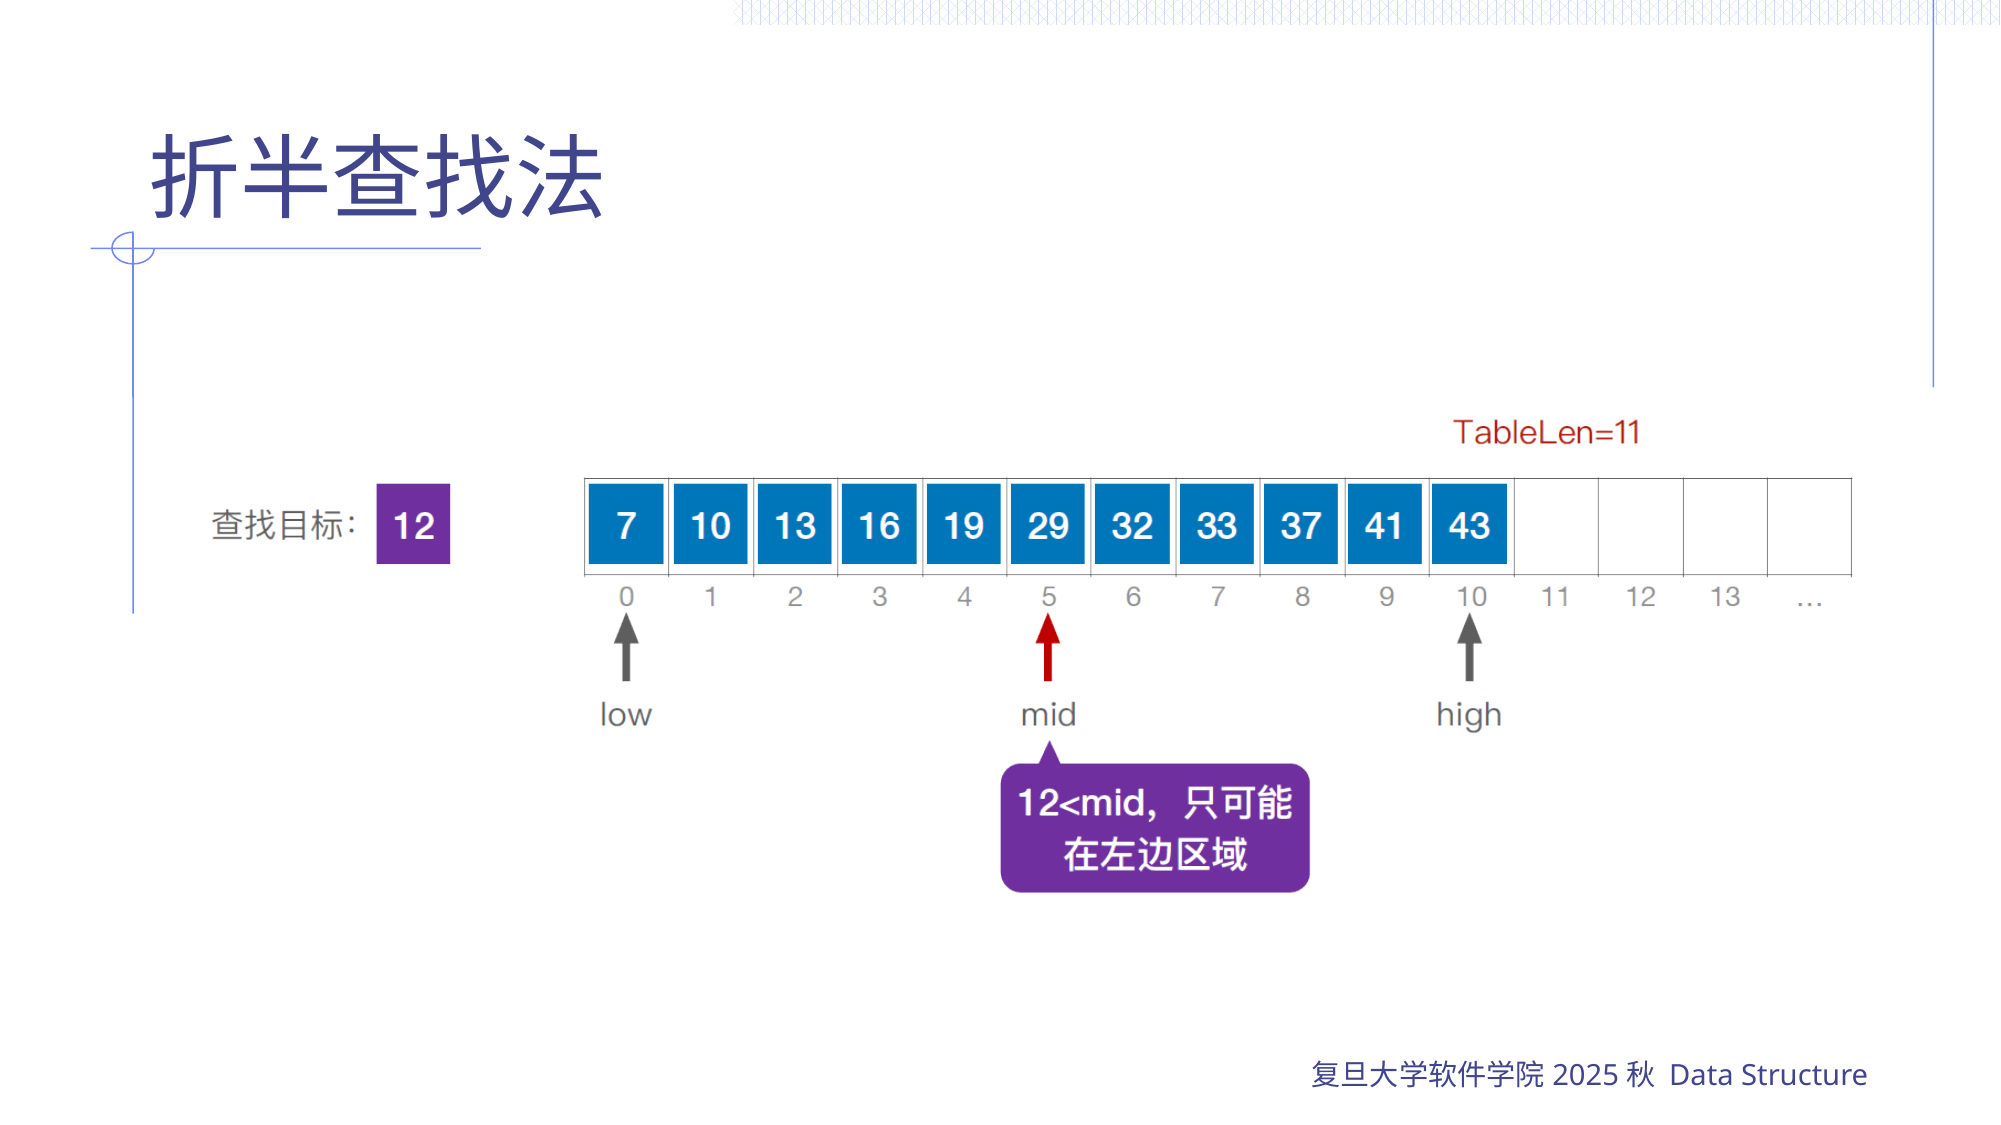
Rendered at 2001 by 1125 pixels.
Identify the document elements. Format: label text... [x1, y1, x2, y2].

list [183, 374, 1884, 926]
title 折半查找法 [133, 50, 1834, 238]
